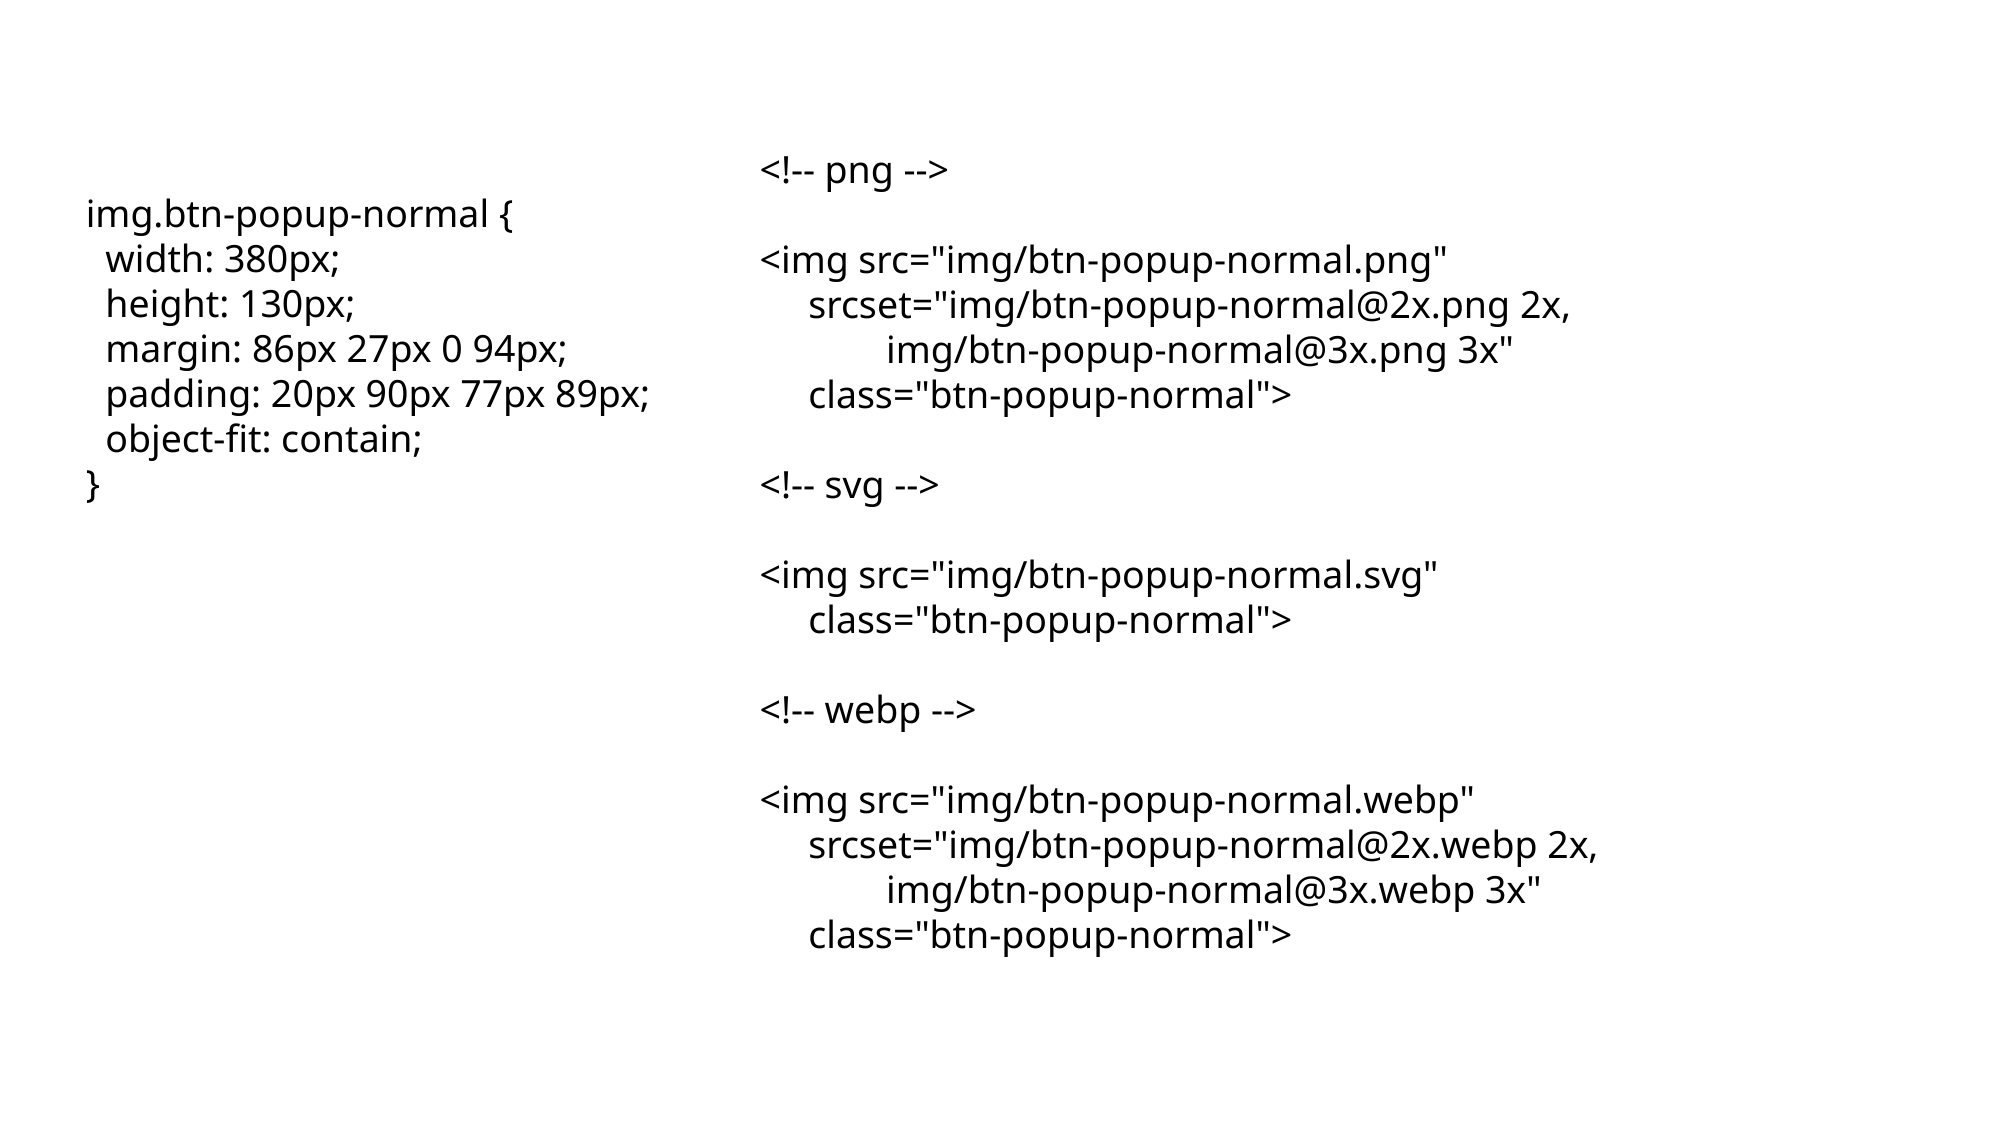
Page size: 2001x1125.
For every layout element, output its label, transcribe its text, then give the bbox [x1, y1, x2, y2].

text_box img.btn-popup-normal { width: 380px; height: 130px; margin: 86px 27px 0 94px; padding: 20px 90px 77px 89px; object-fit: contain; } [71, 182, 744, 513]
text_box <!-- png --> <img src="img/btn-popup-normal.png" srcset="img/btn-popup-normal@2x.png 2x, img/btn-popup-normal@3x.png 3x" class="btn-popup-normal"> <!-- svg --> <img src="img/btn-popup-normal.svg" class="btn-popup-normal"> <!-- webp --> <img src="img/btn-popup-normal.webp" srcset="img/btn-popup-normal@2x.webp 2x, img/btn-popup-normal@3x.webp 3x" class="btn-popup-normal"> [744, 138, 1745, 964]
